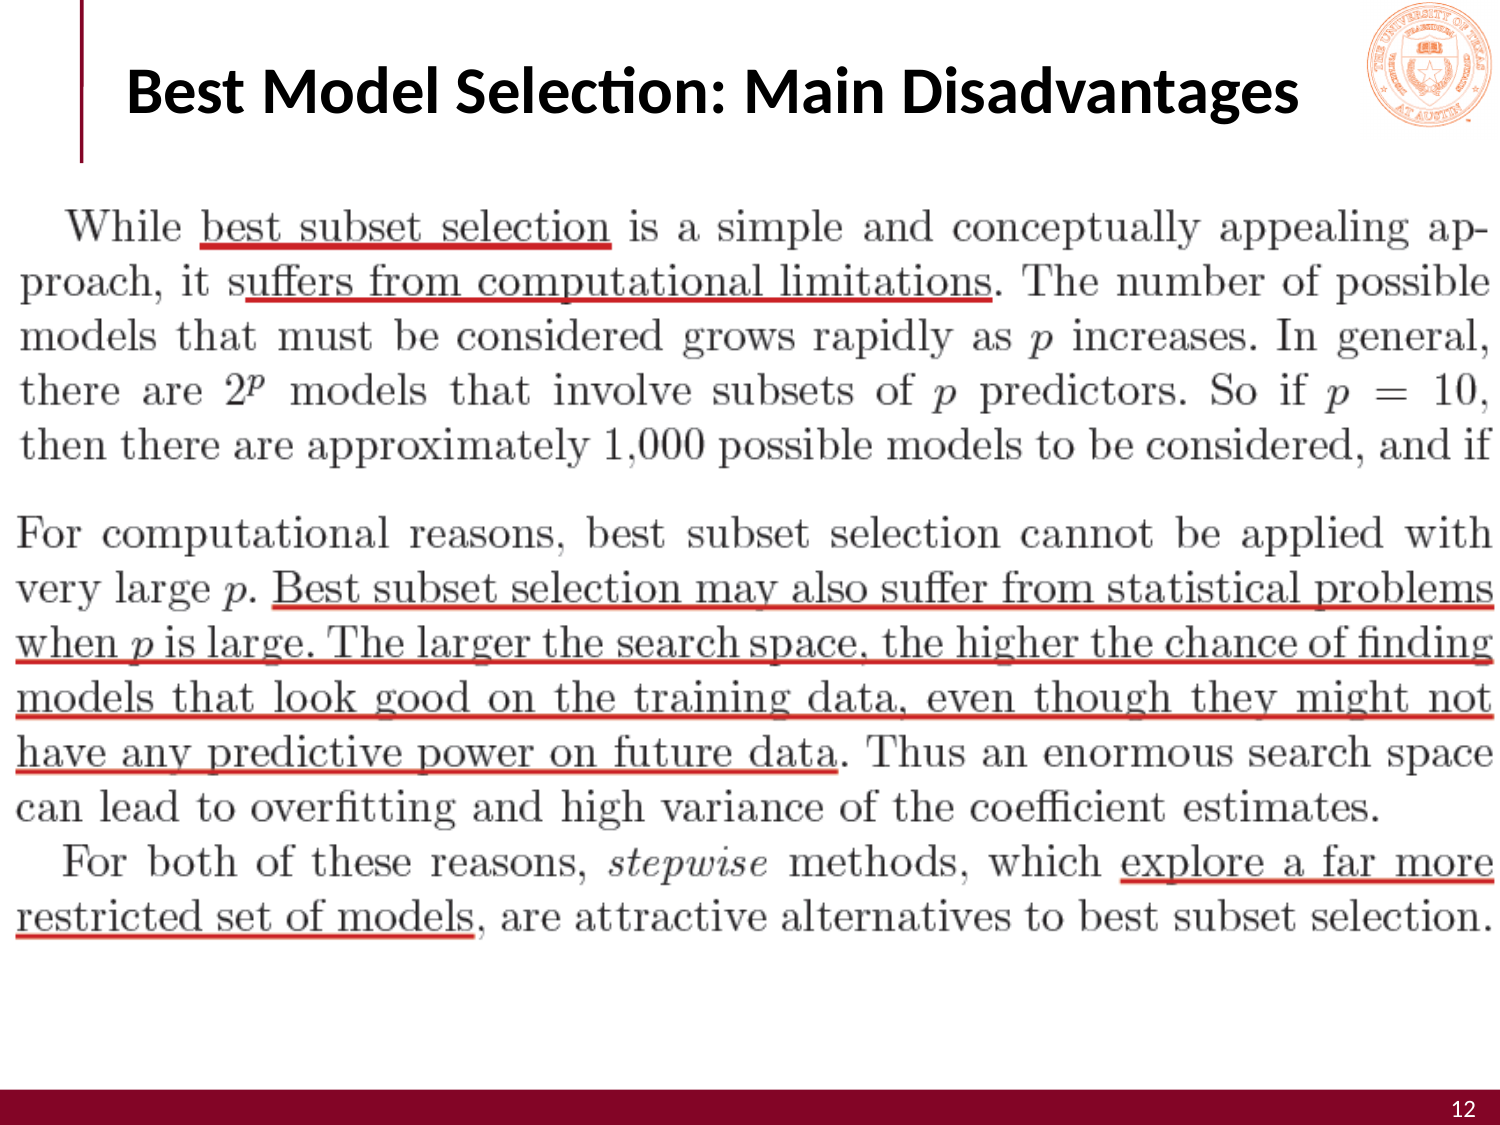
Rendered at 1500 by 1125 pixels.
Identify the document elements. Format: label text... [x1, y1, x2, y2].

picture [0, 201, 1500, 472]
slide_number 12 [1141, 1077, 1492, 1125]
title Best Model Selection: Main Disadvantages [111, 45, 1373, 129]
picture [0, 510, 1500, 956]
picture [1360, 0, 1498, 140]
